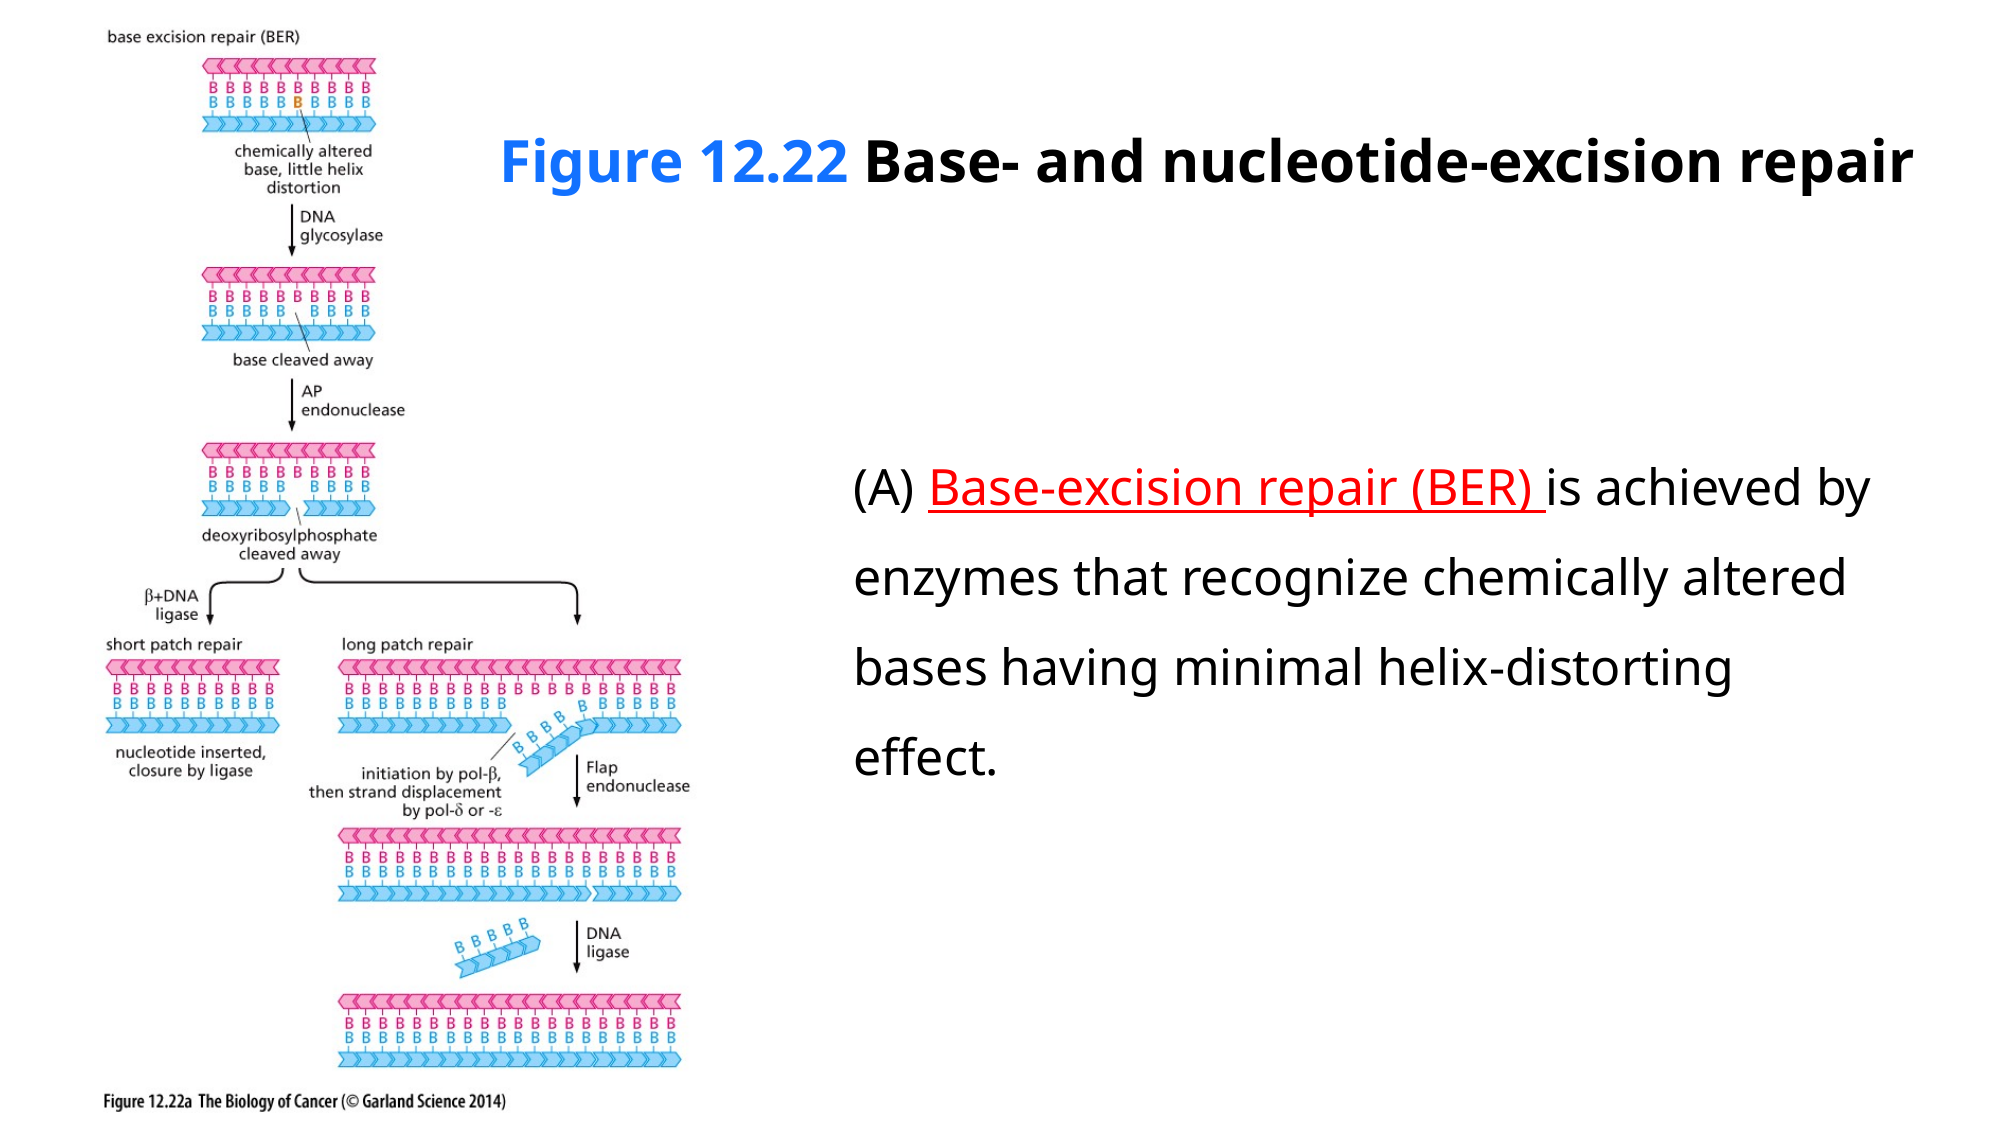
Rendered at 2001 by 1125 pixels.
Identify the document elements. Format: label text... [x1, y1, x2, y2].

picture [95, 19, 702, 1116]
text_box (A) Base-excision repair (BER) is achieved by enzymes that recognize chemically altered bases having minimal helix-distorting effect. [838, 418, 1905, 794]
text_box Figure 12.22 Base- and nucleotide-excision repair [702, 116, 1930, 202]
